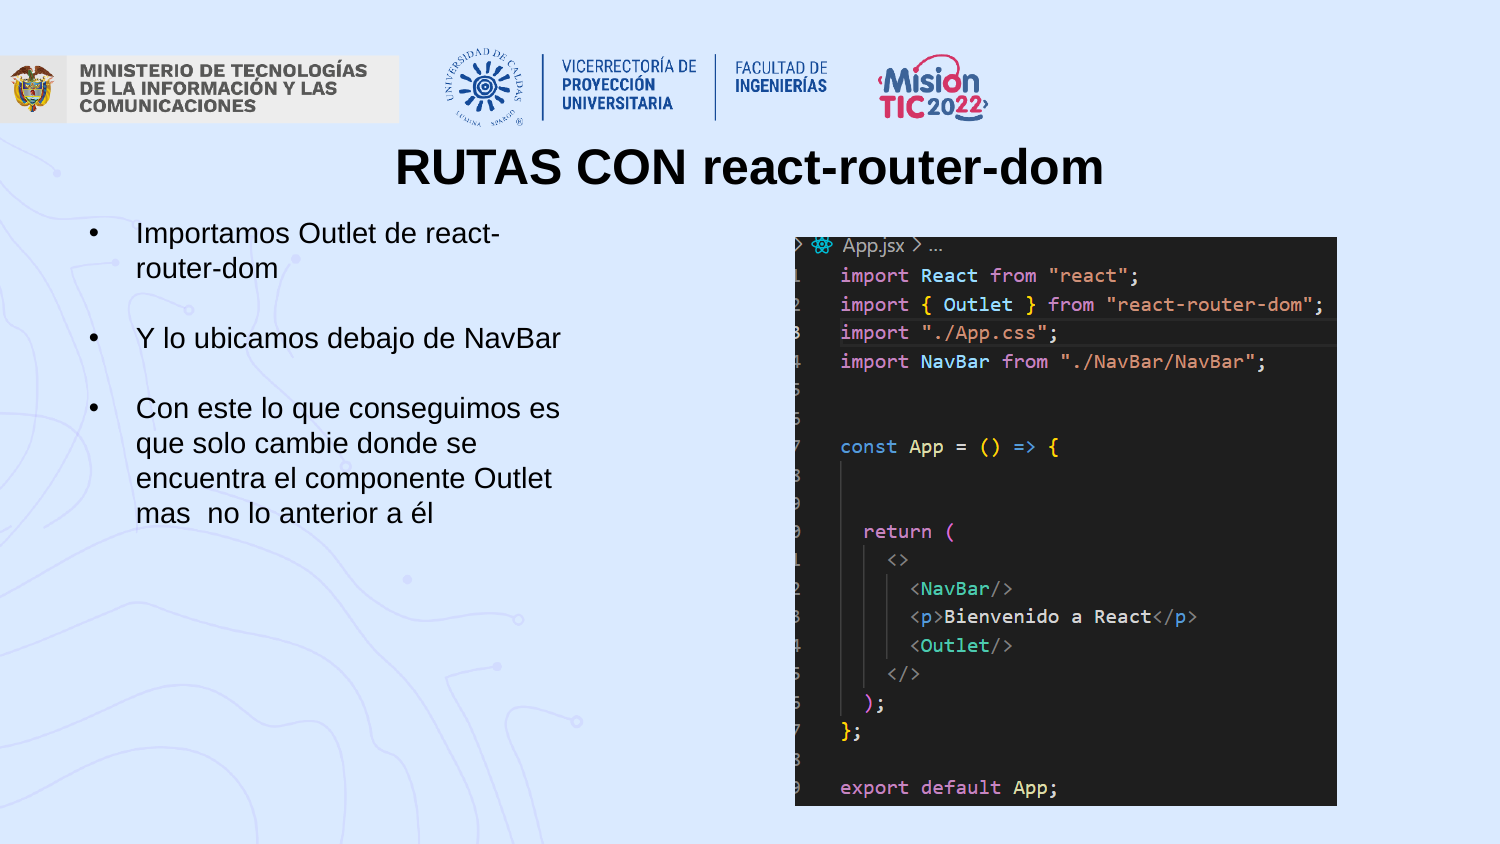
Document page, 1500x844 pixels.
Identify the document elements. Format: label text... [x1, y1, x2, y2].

text_box Importamos Outlet de react-router-dom Y lo ubicamos debajo de NavBar Con este lo que conseguimos es que solo cambie donde se encuentra el componente Outlet mas no lo anterior a él [74, 207, 592, 607]
picture [0, 0, 1500, 844]
text_box RUTAS CON react-router-dom [196, 127, 1304, 202]
